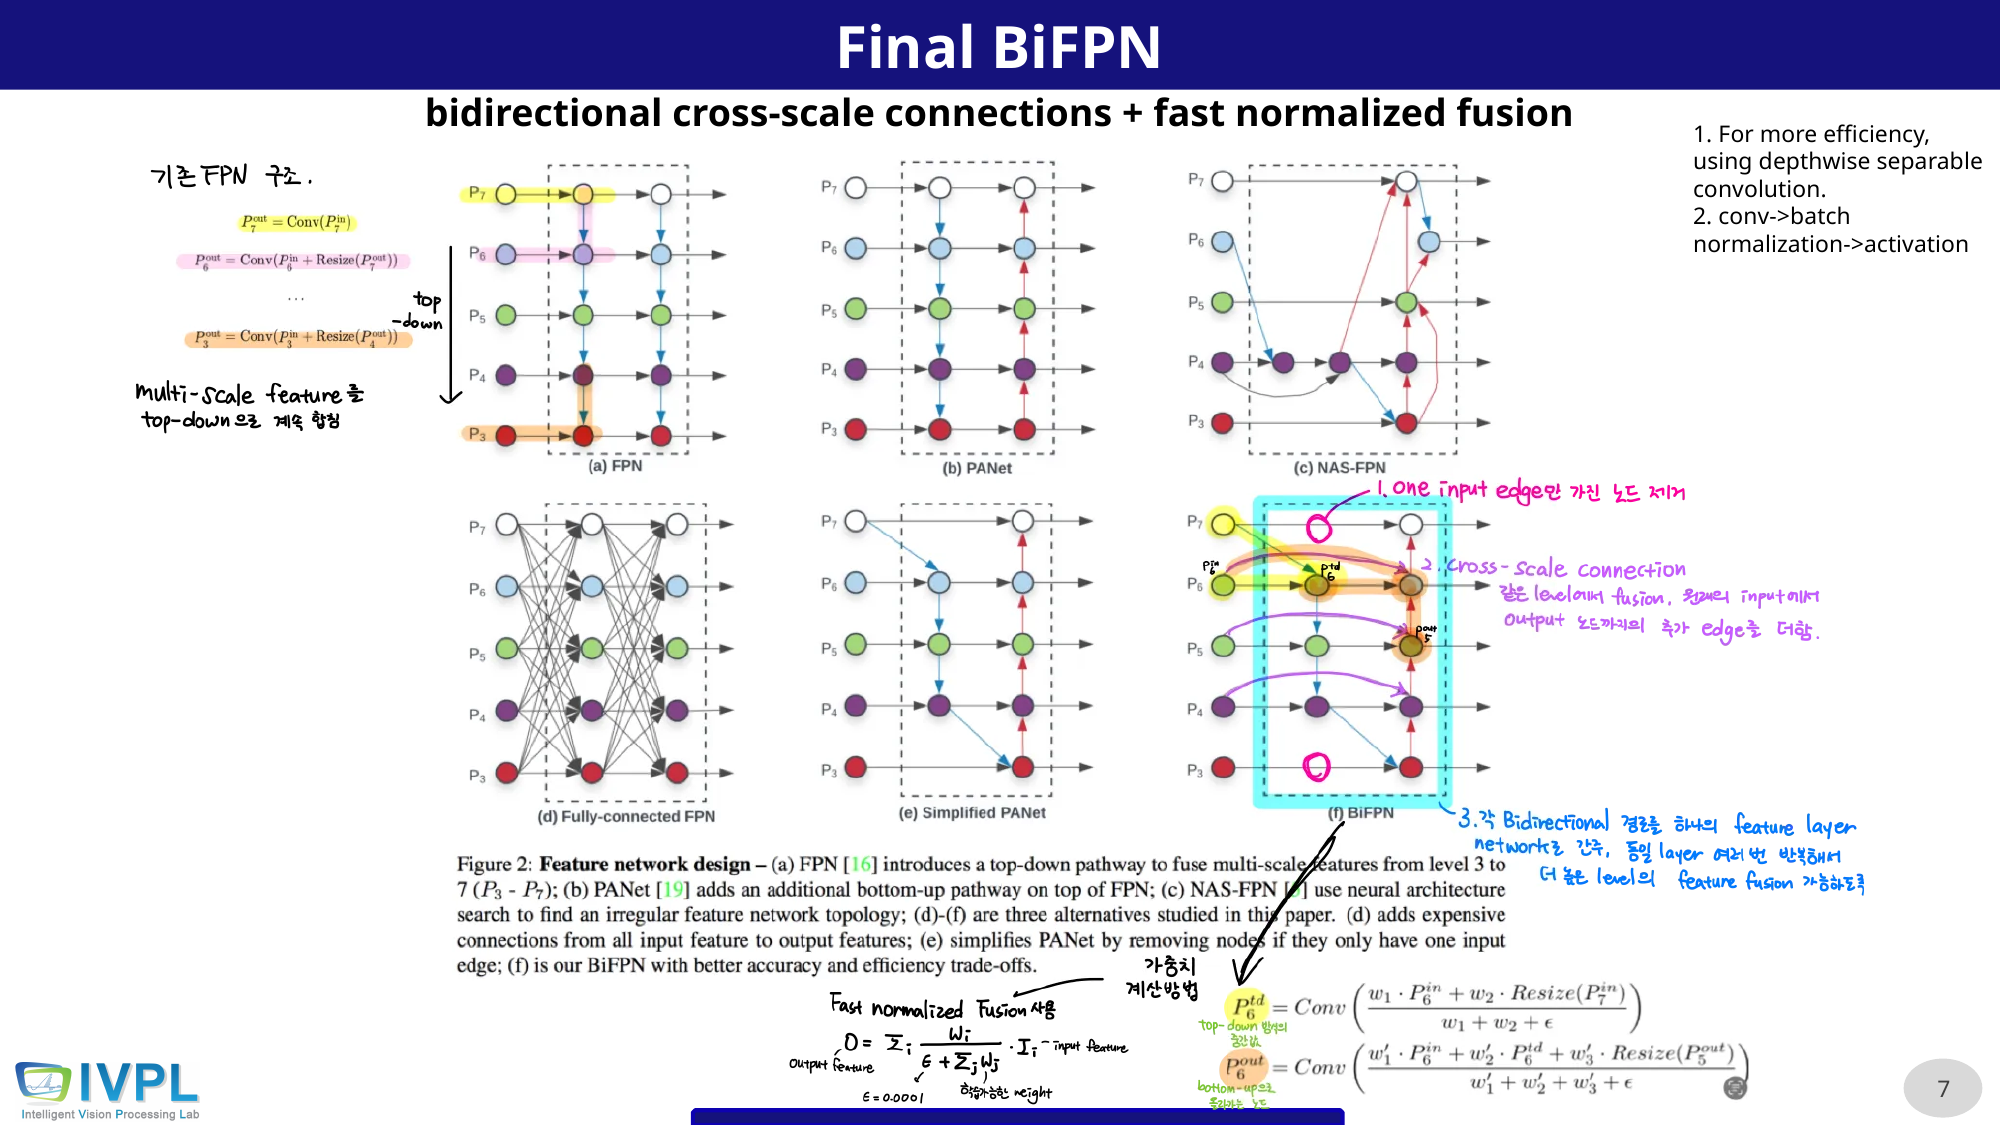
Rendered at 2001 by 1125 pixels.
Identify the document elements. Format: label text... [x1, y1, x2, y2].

picture [15, 141, 1864, 1122]
list Final BiFPN [66, 0, 1934, 90]
text_box 1. For more efficiency, using depthwise separable convolution. 2. conv->batch normalization->activation [1678, 111, 2000, 264]
text_box bidirectional cross-scale connections + fast normalized fusion [409, 81, 1590, 140]
